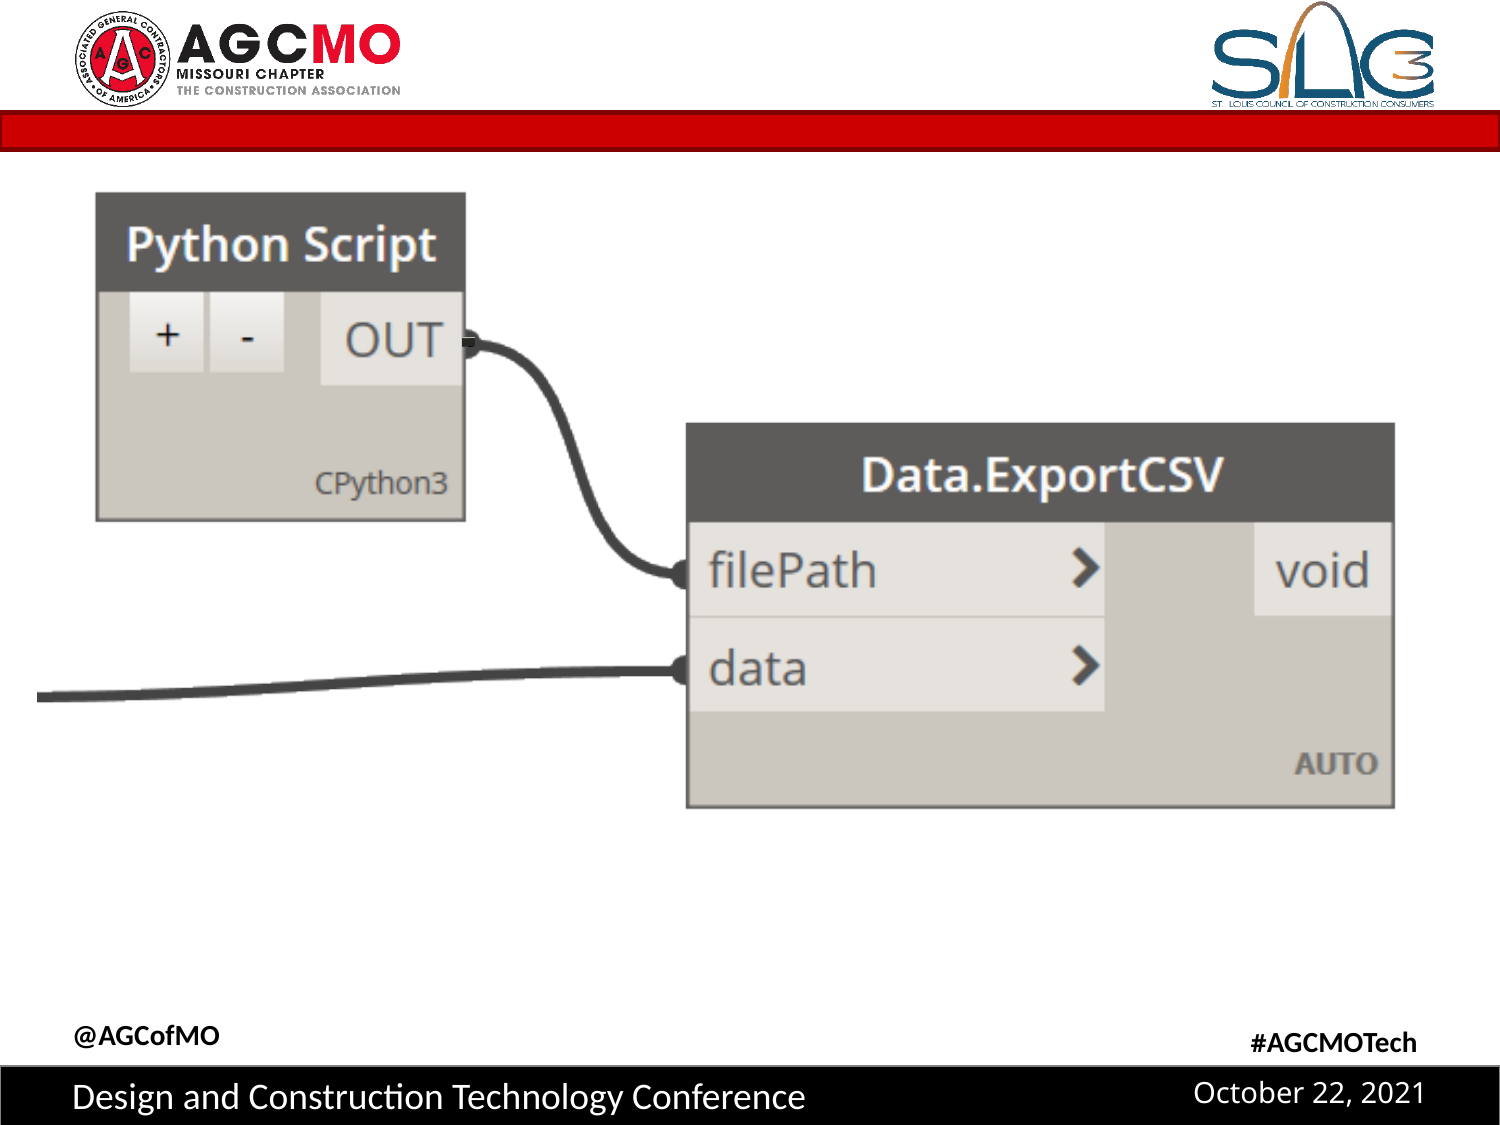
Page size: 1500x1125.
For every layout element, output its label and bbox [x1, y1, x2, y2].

picture [37, 0, 1500, 925]
